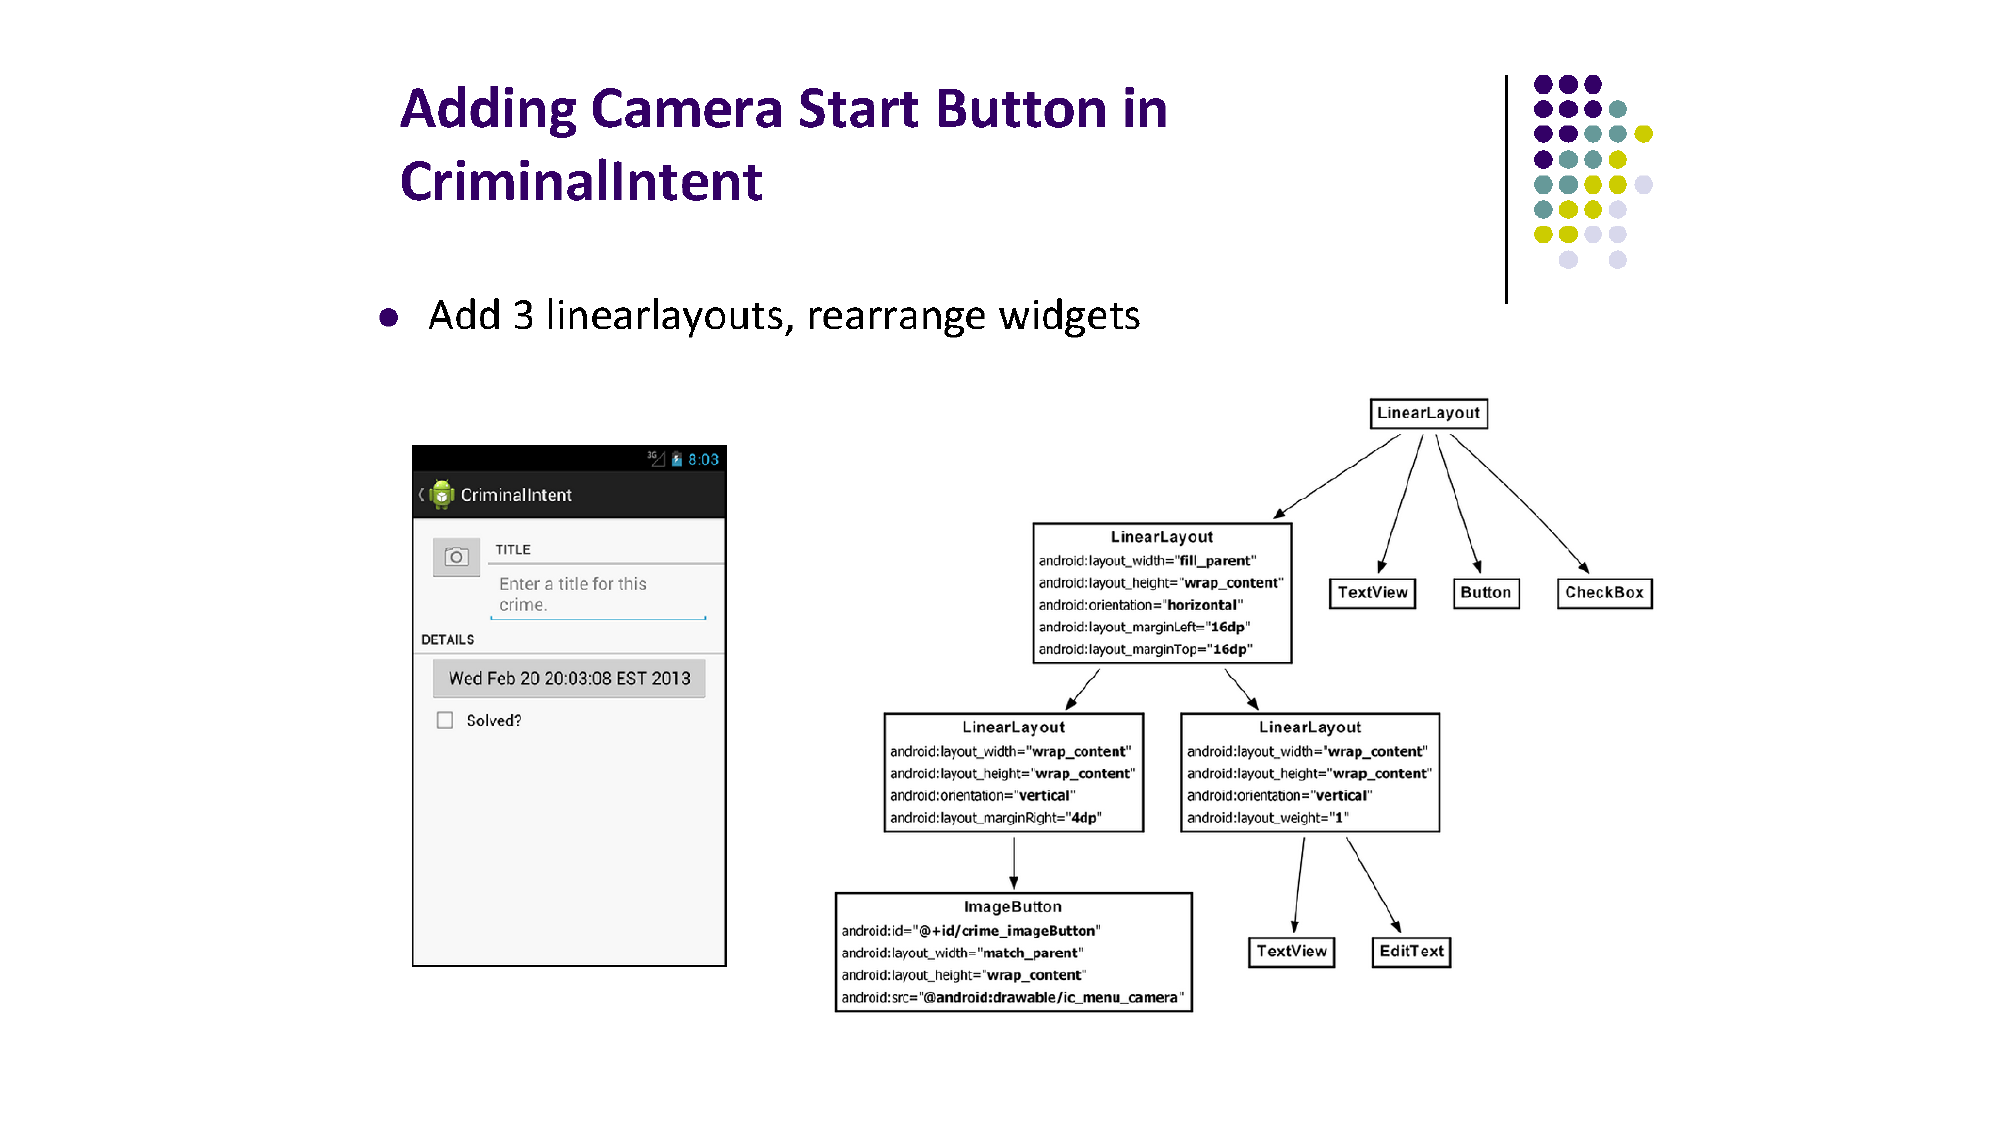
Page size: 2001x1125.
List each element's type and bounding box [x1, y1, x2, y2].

picture [249, 0, 1750, 1125]
